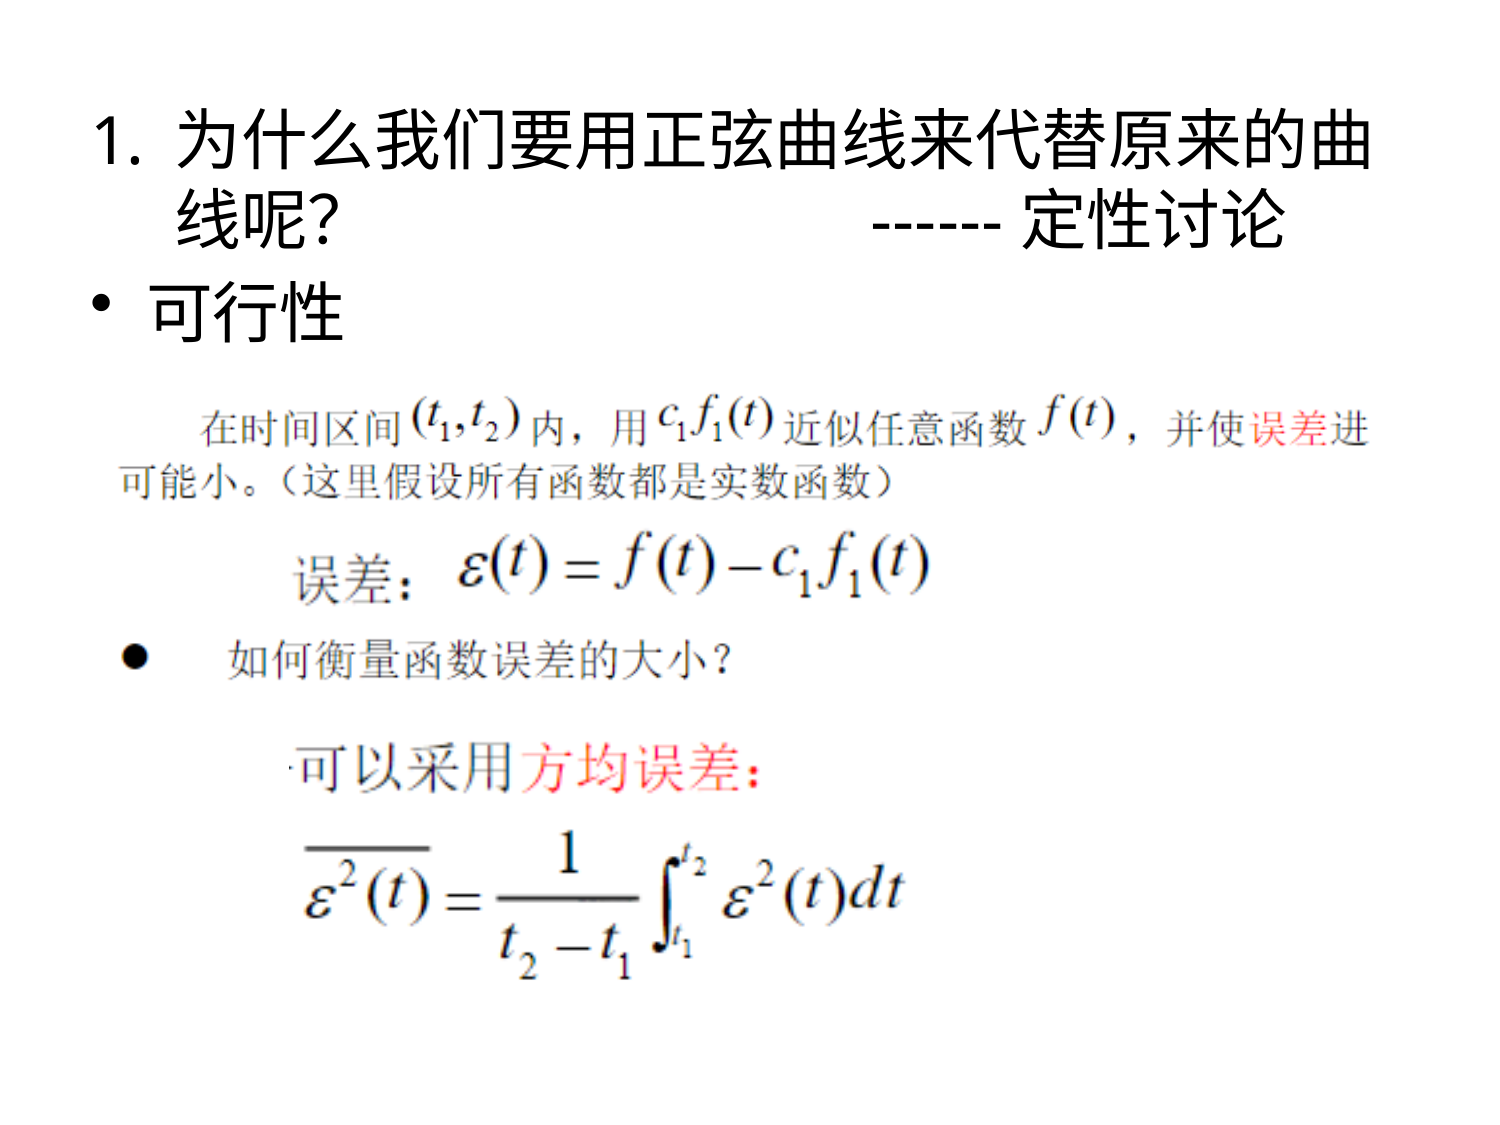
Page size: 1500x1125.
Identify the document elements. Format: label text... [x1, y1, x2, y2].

picture [118, 623, 753, 693]
picture [288, 524, 946, 612]
picture [288, 721, 938, 988]
picture [109, 385, 1391, 514]
list 为什么我们要用正弦曲线来代替原来的曲线呢？ ------定性讨论 可行性 [75, 90, 1425, 374]
